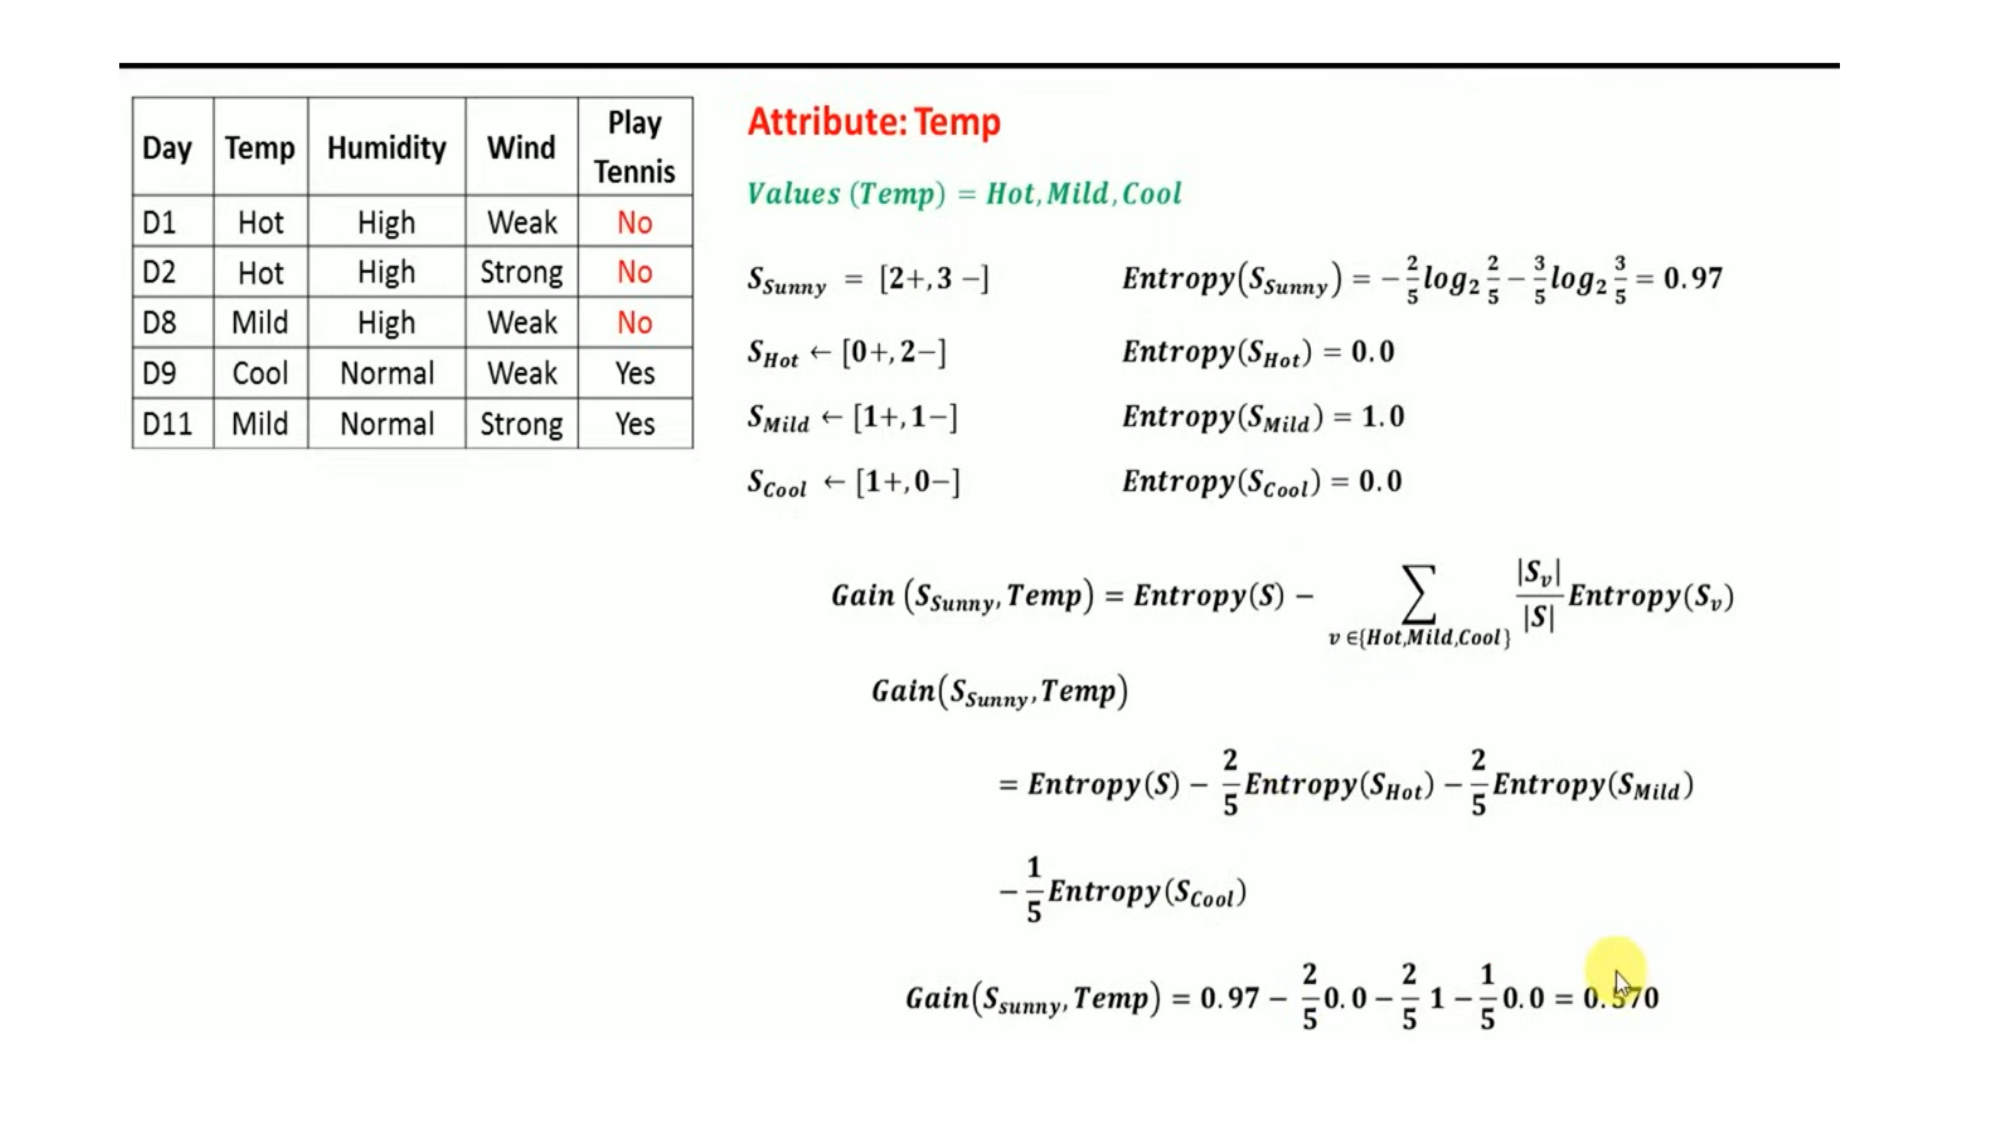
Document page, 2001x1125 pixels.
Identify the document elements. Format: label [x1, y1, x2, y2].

picture [103, 35, 1898, 1073]
